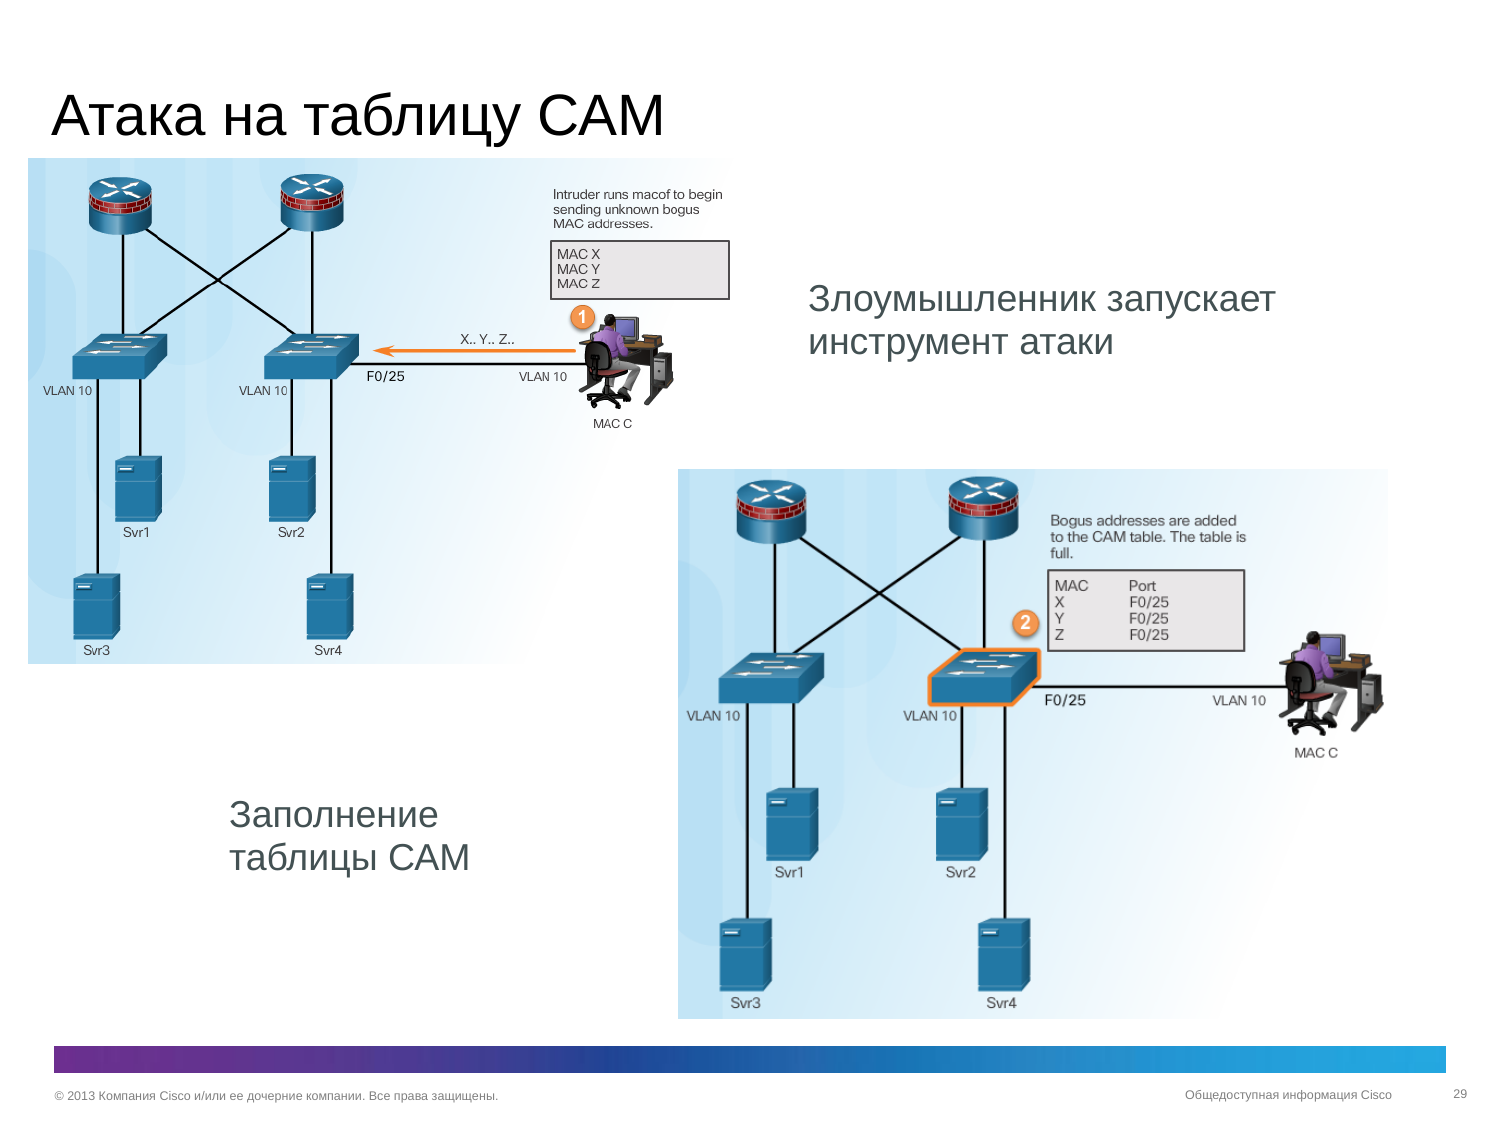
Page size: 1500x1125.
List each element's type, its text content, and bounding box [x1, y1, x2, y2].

text_box Злоумышленник запускает инструмент атаки [793, 270, 1386, 360]
text_box Заполнение таблицы САМ [214, 785, 552, 860]
picture [54, 1046, 1446, 1073]
picture [28, 158, 1389, 1019]
title Атака на таблицу САМ [37, 17, 1447, 155]
